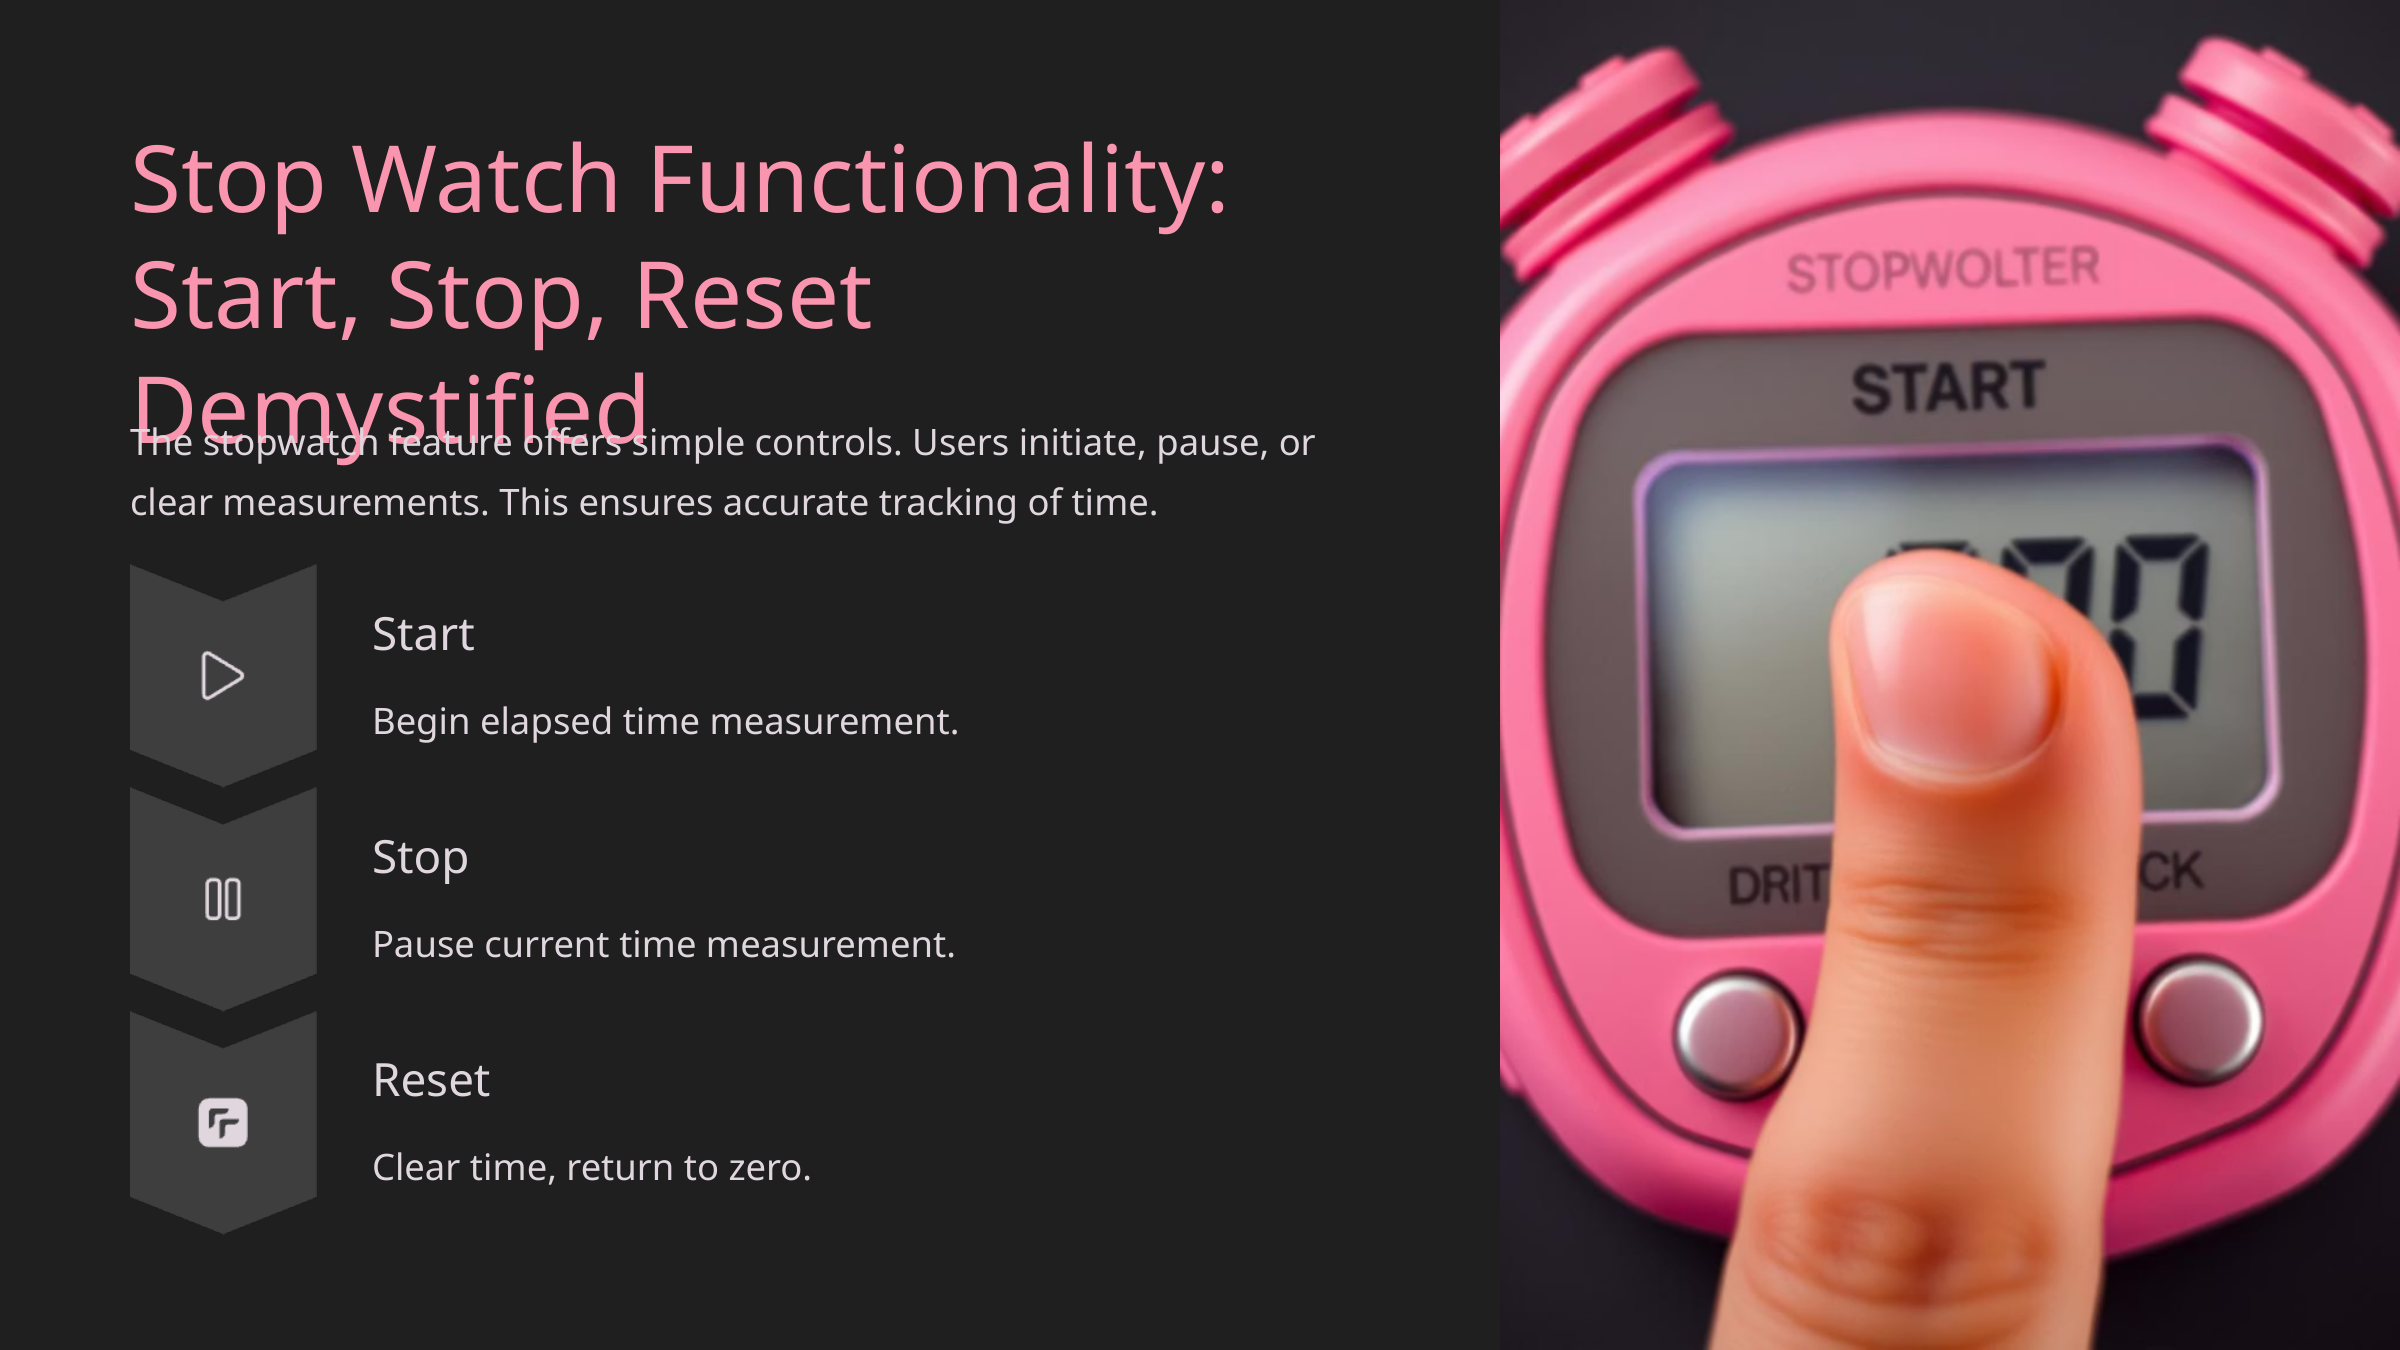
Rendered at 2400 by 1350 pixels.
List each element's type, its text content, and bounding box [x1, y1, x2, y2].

text_box Pause current time measurement. [372, 905, 1370, 966]
text_box Start [371, 601, 838, 660]
text_box Clear time, return to zero. [372, 1128, 1370, 1189]
picture [1499, 0, 2400, 1350]
picture [130, 564, 317, 1235]
text_box Begin elapsed time measurement. [372, 682, 1370, 742]
text_box Stop [371, 825, 838, 884]
text_box Reset [371, 1048, 838, 1107]
text_box The stopwatch feature offers simple controls. Users initiate, pause, or clear measurements. This ensures accurate tracking of time. [130, 403, 1370, 523]
text_box Stop Watch Functionality: Start, Stop, Reset Demystified [130, 115, 1370, 348]
